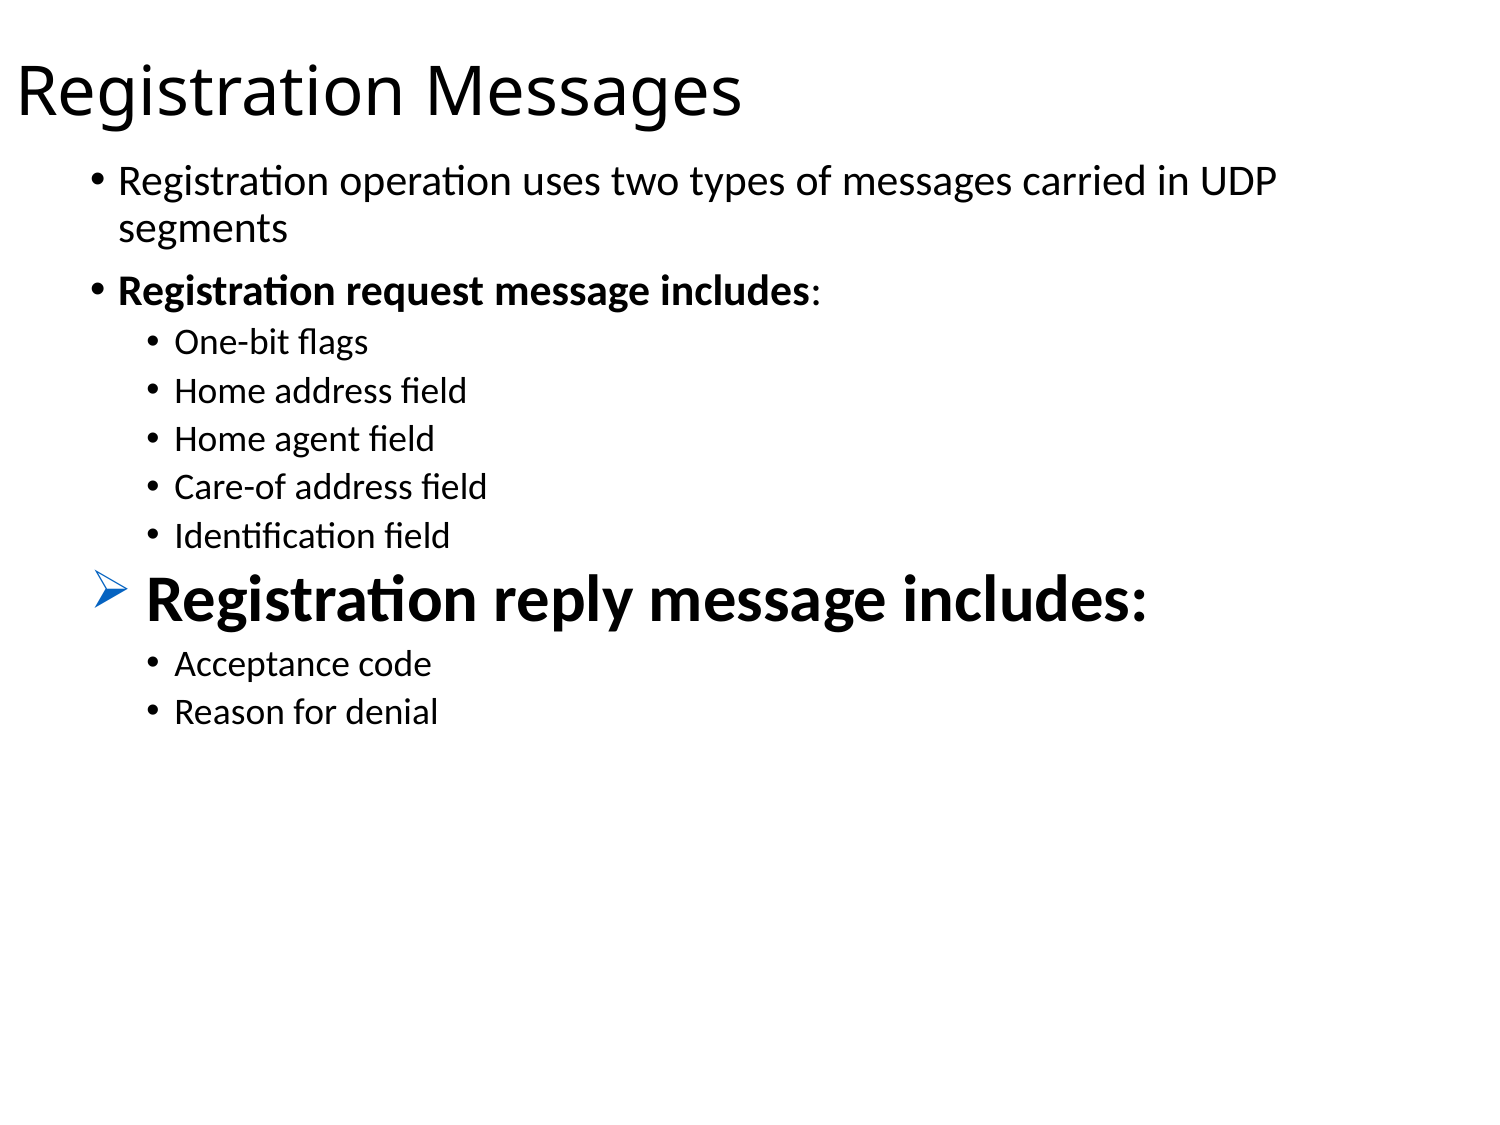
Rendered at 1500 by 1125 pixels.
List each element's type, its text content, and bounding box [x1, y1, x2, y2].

title Registration Messages [0, 0, 1500, 187]
list Registration operation uses two types of messages carried in UDP segments Registration request message includes: One-bit flags Home address field Home agent field Care-of address field Identification field Registration reply message includes: Acceptance code Reason for denial [75, 149, 1425, 1125]
